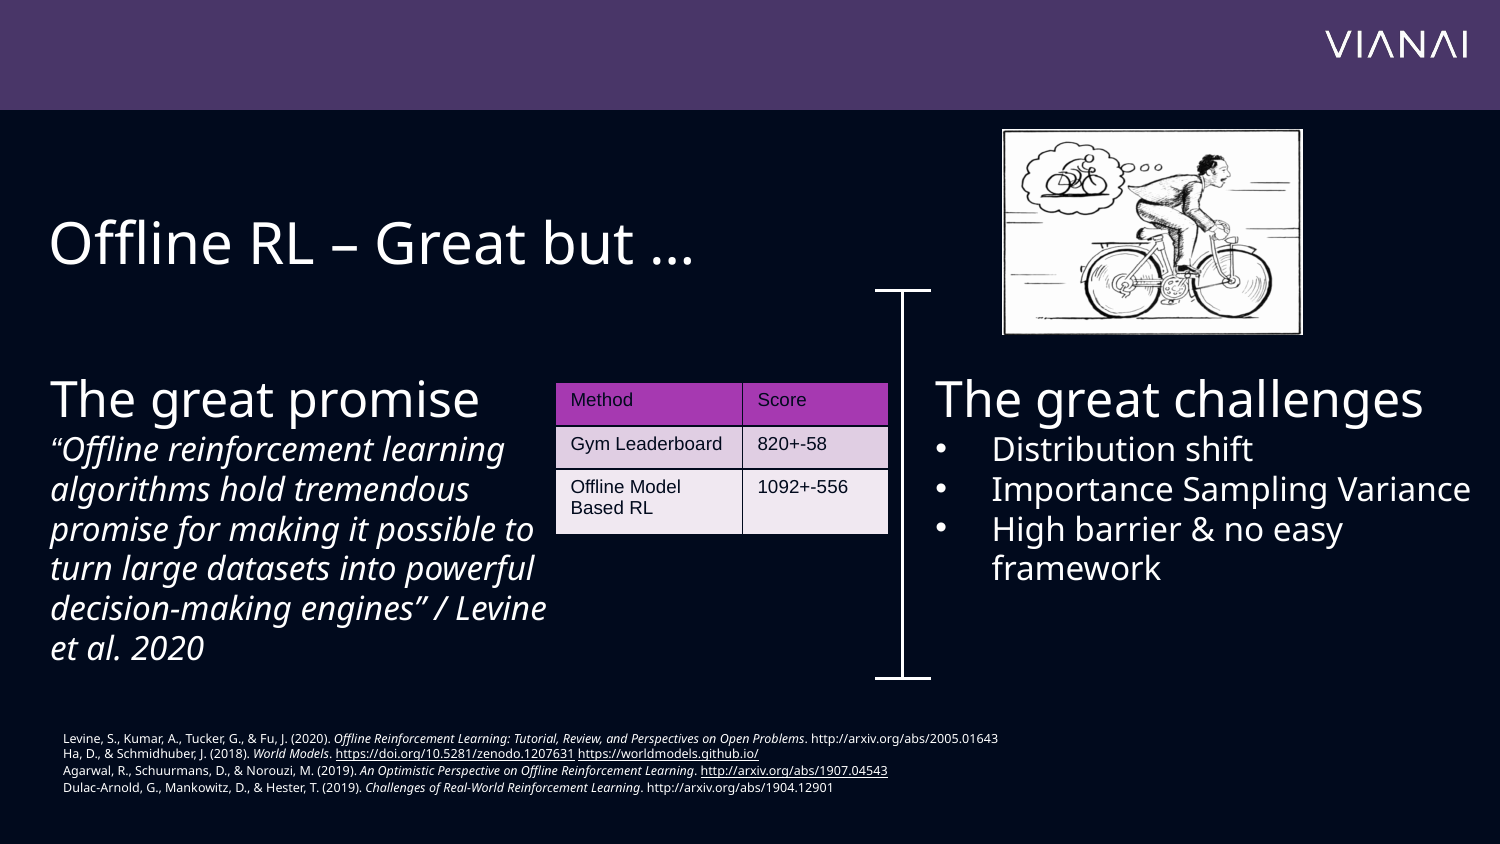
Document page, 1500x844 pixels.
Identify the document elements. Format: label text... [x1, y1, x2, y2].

title Offline RL – Great but … [33, 24, 1003, 459]
text_box The great challenges Distribution shift Importance Sampling Variance High barrier & no easy framework [897, 360, 1500, 634]
picture [1002, 129, 1303, 335]
table_cell Offline Model Based RL [585, 470, 742, 534]
text_box Levine, S., Kumar, A., Tucker, G., & Fu, J. (2020). Offline Reinforcement Learning: Tutorial, Review, and Perspectives on Open Problems. http://arxiv.org/abs/2005.01643 Ha, D., & Schmidhuber, J. (2018). World Models. https://doi.org/10.5281/zenodo.1207631 https://worldmodels.github.io/ Agarwal, R., Schuurmans, D., & Norouzi, M. (2019). An Optimistic Perspective on Offline Reinforcement Learning. http://arxiv.org/abs/1907.04543 Dulac-Arnold, G., Mankowitz, D., & Hester, T. (2019). Challenges of Real-World Reinforcement Learning. http://arxiv.org/abs/1904.12901 [48, 723, 1417, 818]
table_cell Gym Leaderboard [585, 427, 742, 468]
table_cell 1092+-556 [743, 523, 888, 534]
text_box The great promise “﻿Offline reinforcement learning algorithms hold tremendous promise for making it possible to turn large datasets into powerful decision-making engines” / Levine et al. 2020 [35, 360, 585, 675]
table_cell 820+-58 [743, 427, 888, 454]
table_header Method [585, 383, 742, 425]
table_header Score [743, 383, 888, 425]
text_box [708, 456, 1098, 514]
picture [1312, 17, 1481, 71]
